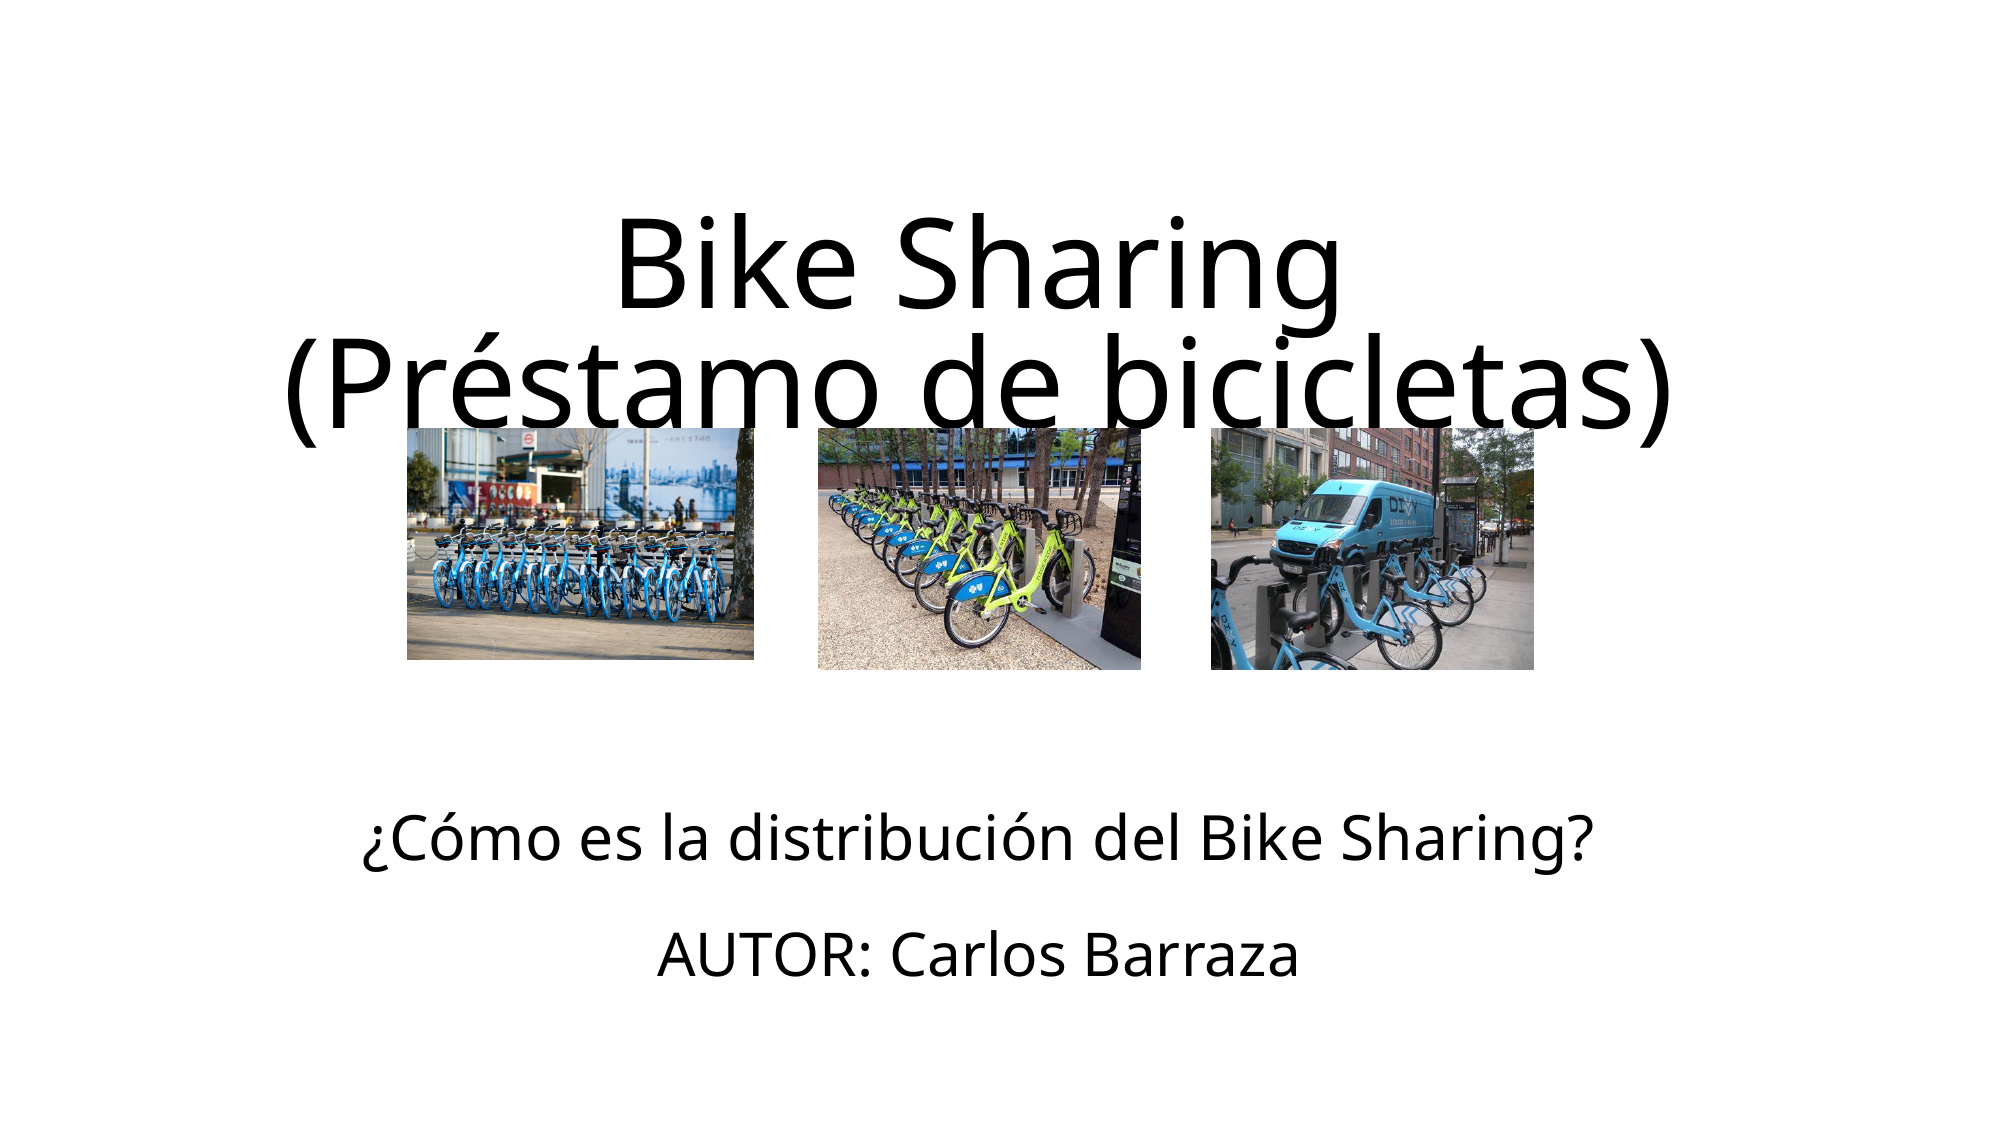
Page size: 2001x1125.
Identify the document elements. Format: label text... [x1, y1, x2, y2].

picture [818, 428, 1141, 670]
picture [406, 428, 754, 661]
text_box Bike Sharing (Préstamo de bicicletas) ¿Cómo es la distribución del Bike Sharing? AUTOR: Carlos Barraza [266, 62, 1692, 1047]
picture [1211, 428, 1534, 670]
